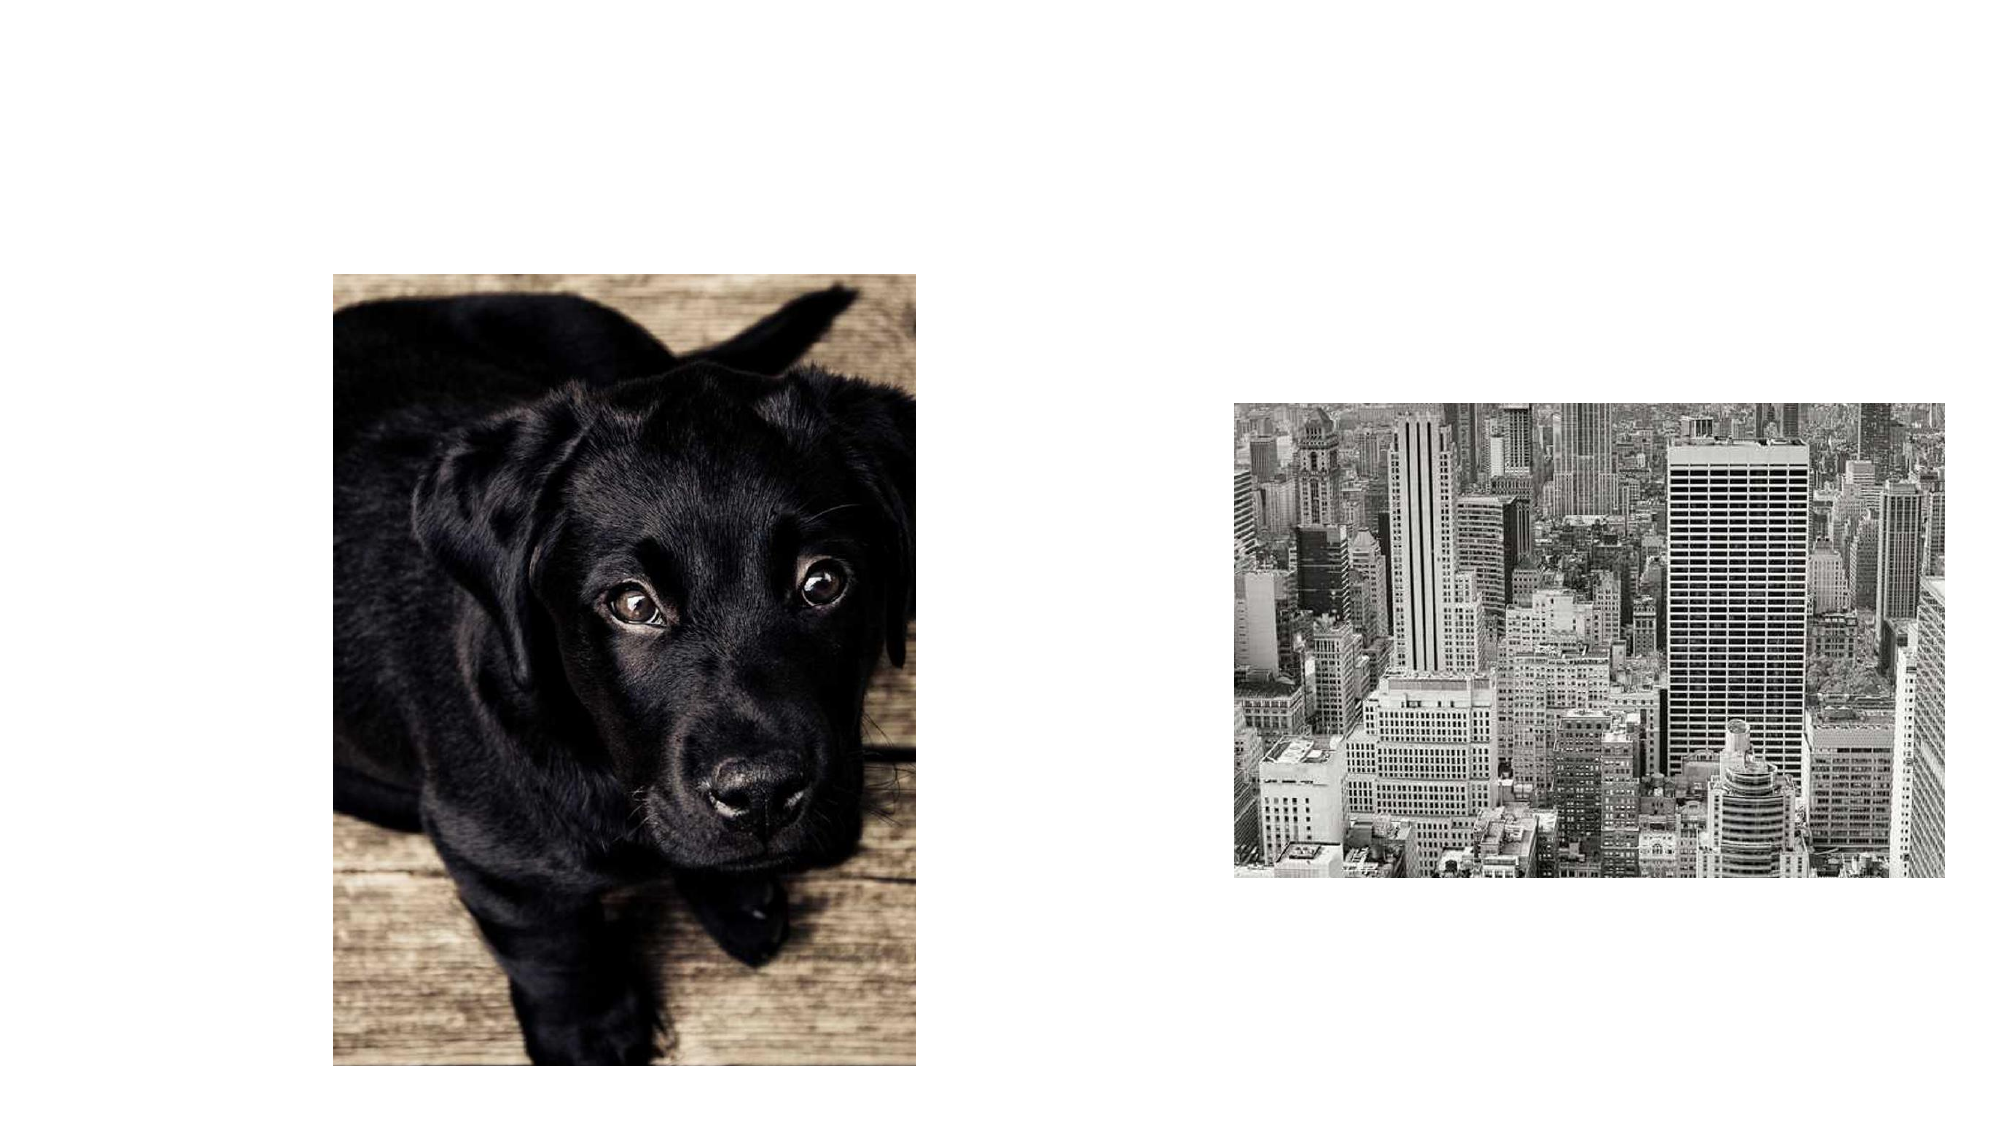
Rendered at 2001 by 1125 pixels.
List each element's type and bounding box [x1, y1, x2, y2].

picture [333, 274, 916, 1066]
picture [1233, 403, 1945, 879]
